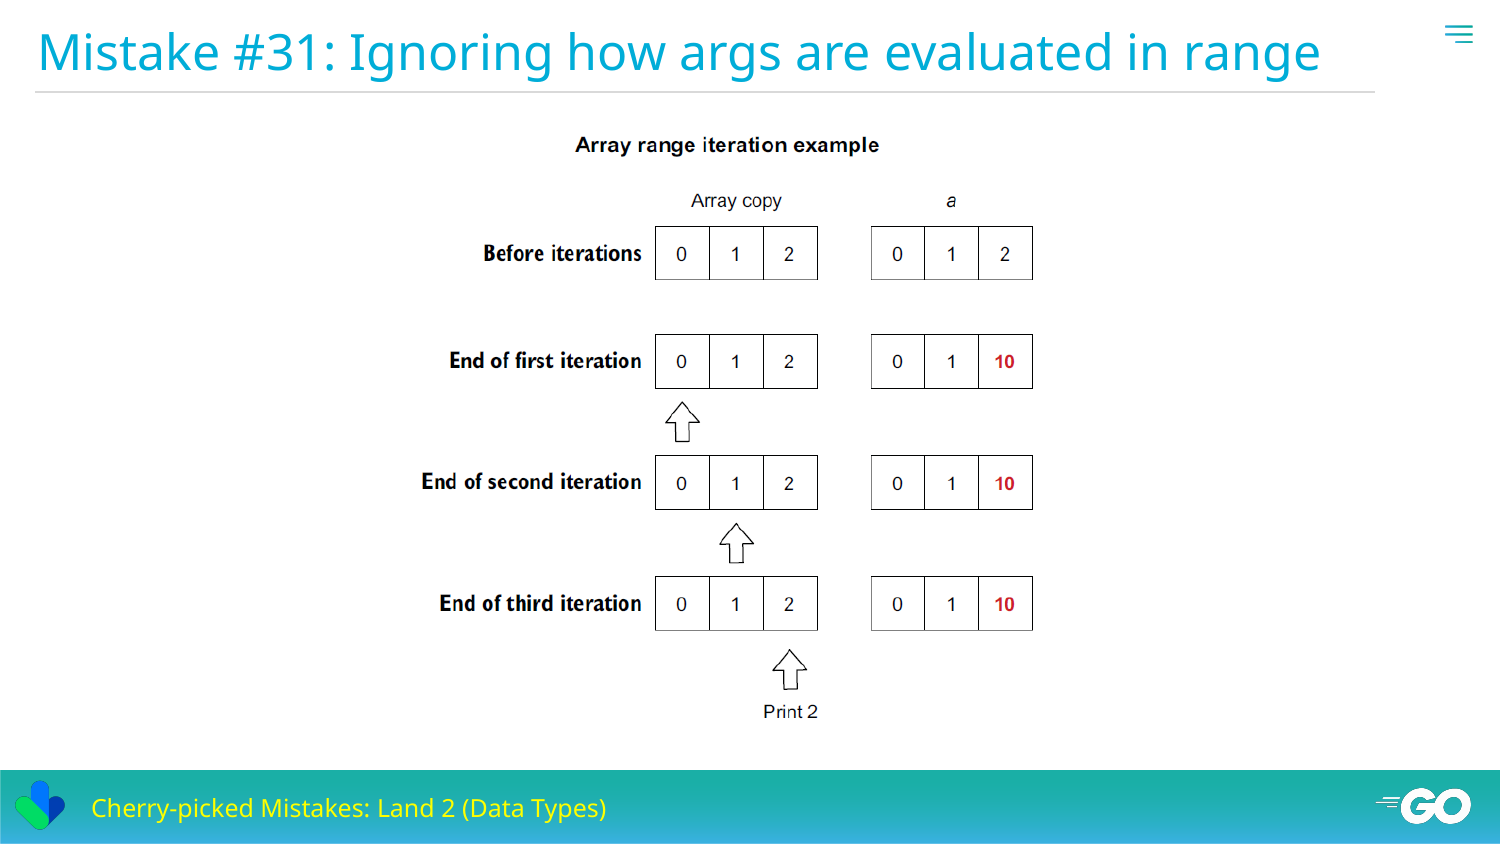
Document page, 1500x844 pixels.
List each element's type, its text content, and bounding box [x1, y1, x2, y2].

title Mistake #31: Ignoring how args are evaluated in range [22, 12, 1421, 90]
picture [388, 112, 1055, 732]
picture [1445, 25, 1473, 43]
subtitle Cherry-picked Mistakes: Land 2 (Data Types) [76, 777, 962, 844]
picture [0, 770, 1500, 844]
